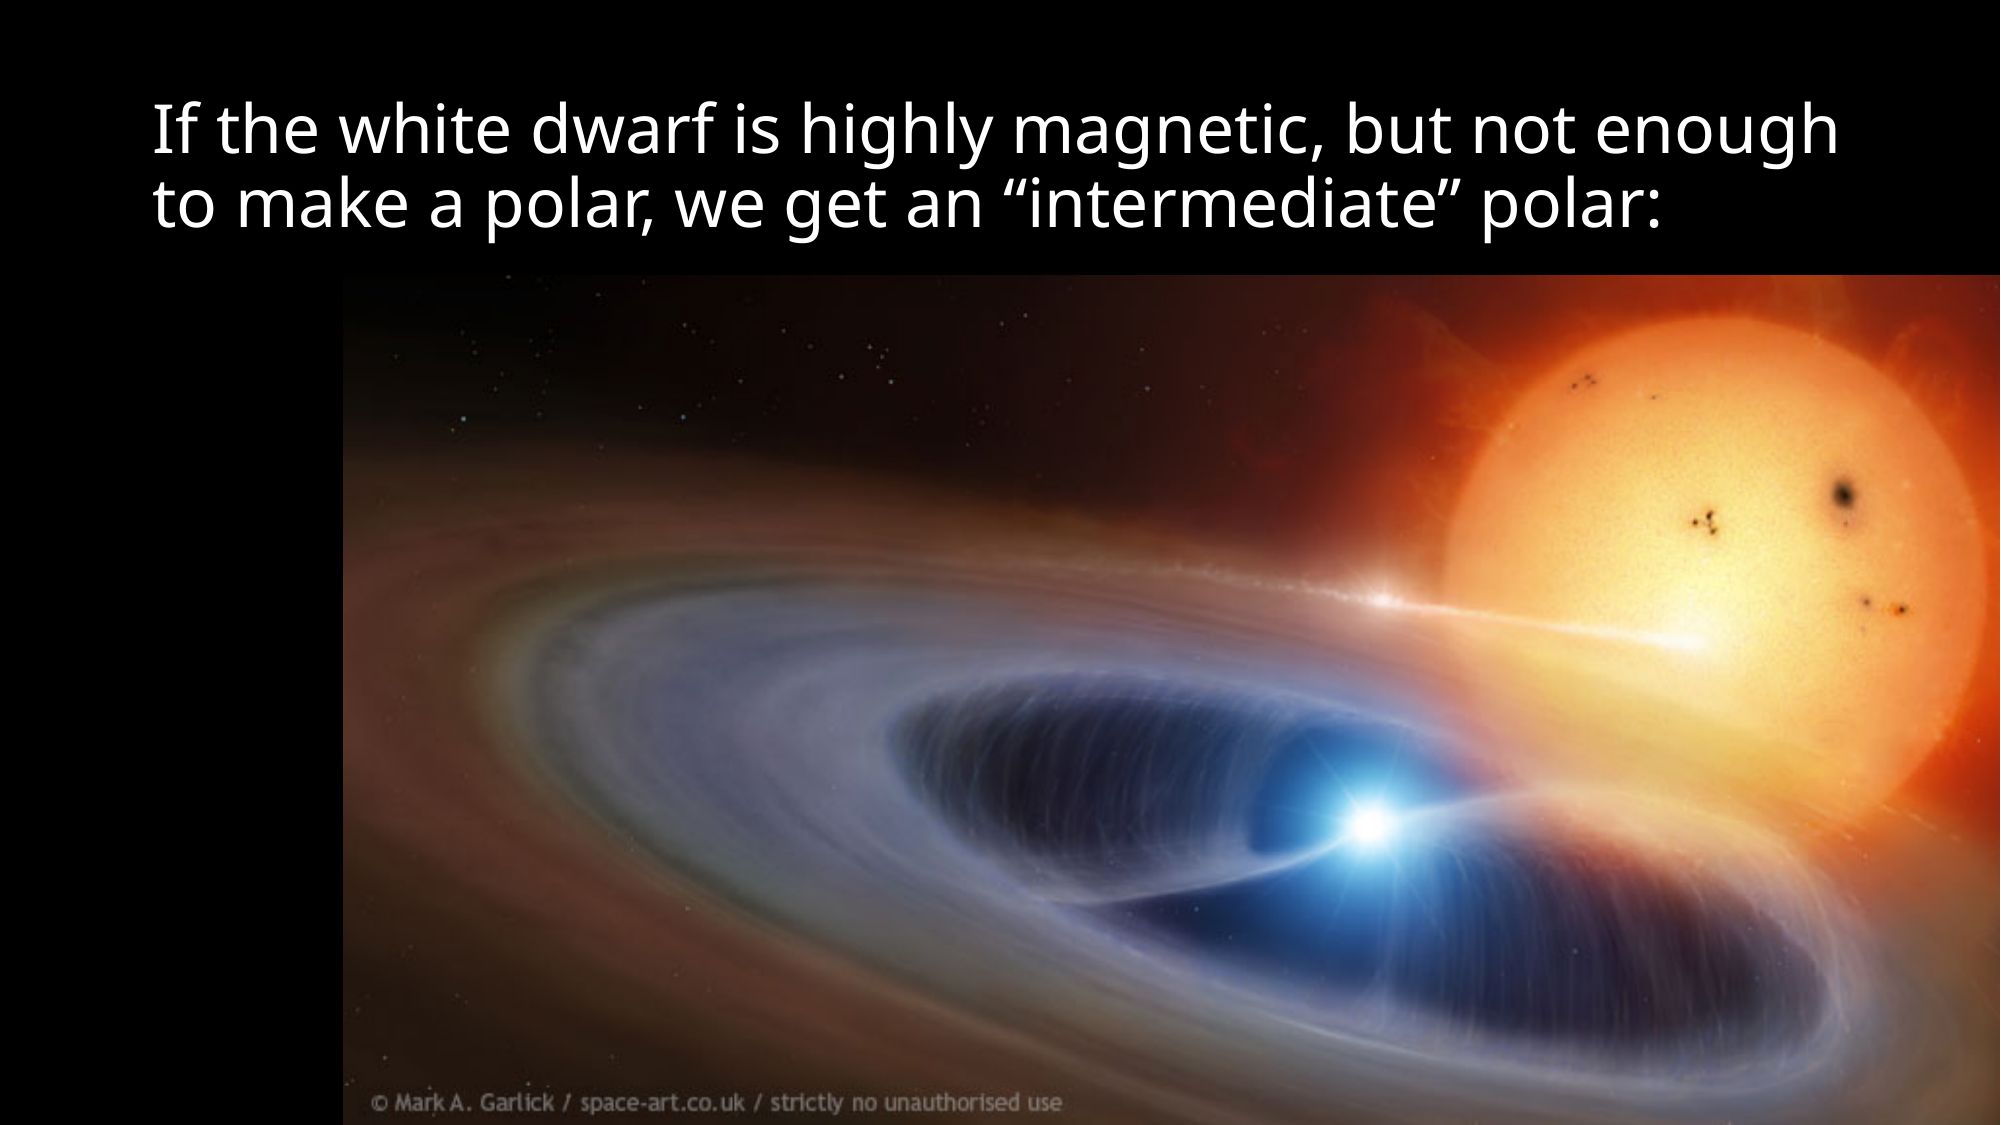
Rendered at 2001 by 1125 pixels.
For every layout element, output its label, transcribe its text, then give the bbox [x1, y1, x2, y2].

picture [343, 274, 2000, 1125]
title If the white dwarf is highly magnetic, but not enough to make a polar, we get an “intermediate” polar: [137, 59, 1863, 278]
